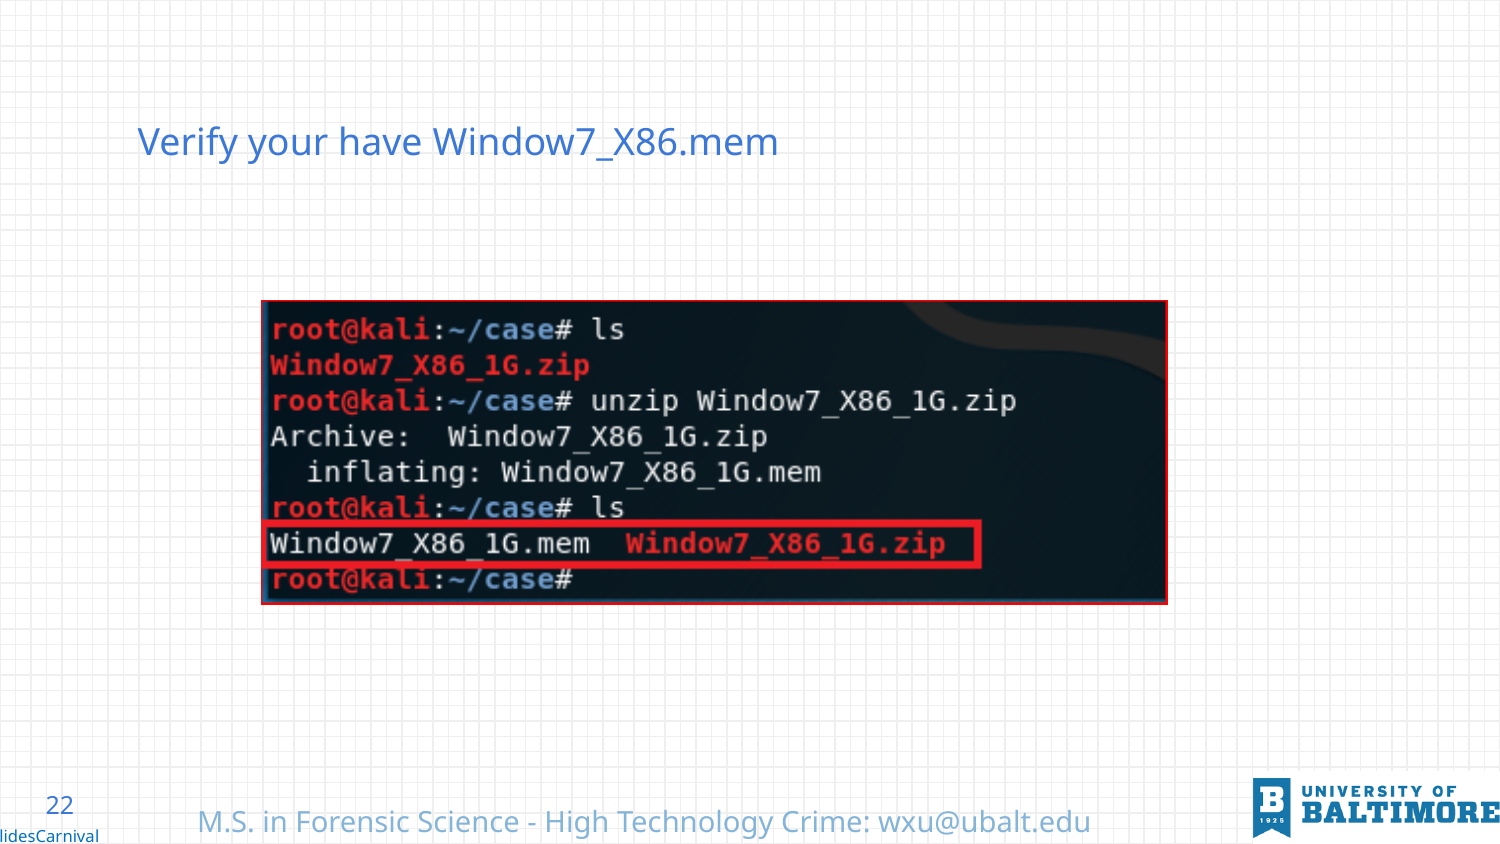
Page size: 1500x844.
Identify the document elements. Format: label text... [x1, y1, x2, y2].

title Verify your have Window7_X86.mem [122, 36, 1237, 178]
picture [261, 300, 1168, 605]
picture [1253, 771, 1500, 844]
slide_number 22 [14, 774, 105, 840]
